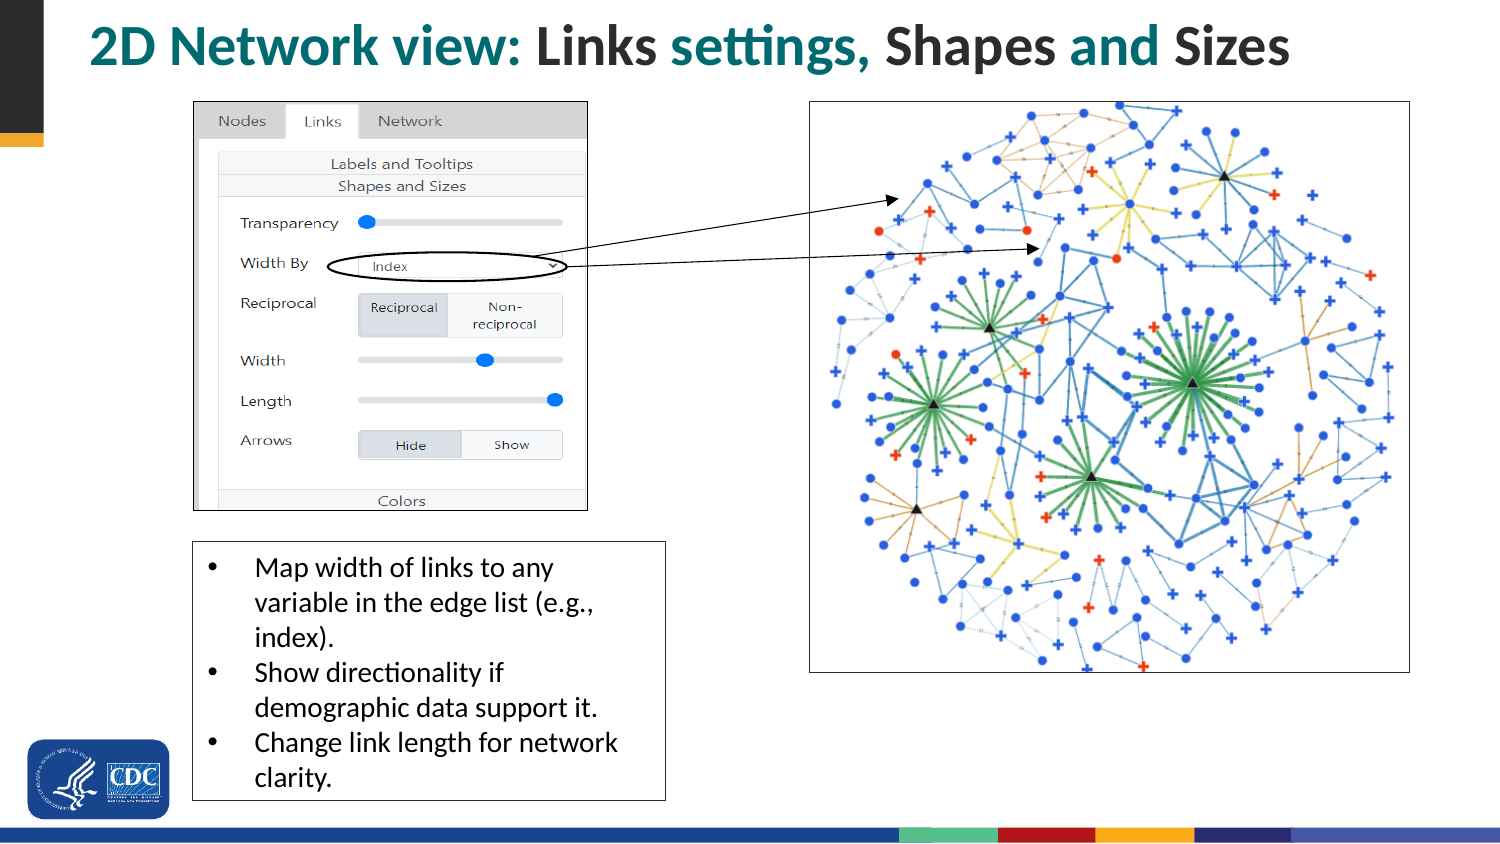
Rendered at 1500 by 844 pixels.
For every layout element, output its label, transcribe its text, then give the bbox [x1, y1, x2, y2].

picture [26, 738, 170, 820]
picture [1040, 100, 1410, 673]
title 2D Network view: Links settings, Shapes and Sizes [75, 33, 1425, 147]
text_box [192, 100, 1040, 804]
